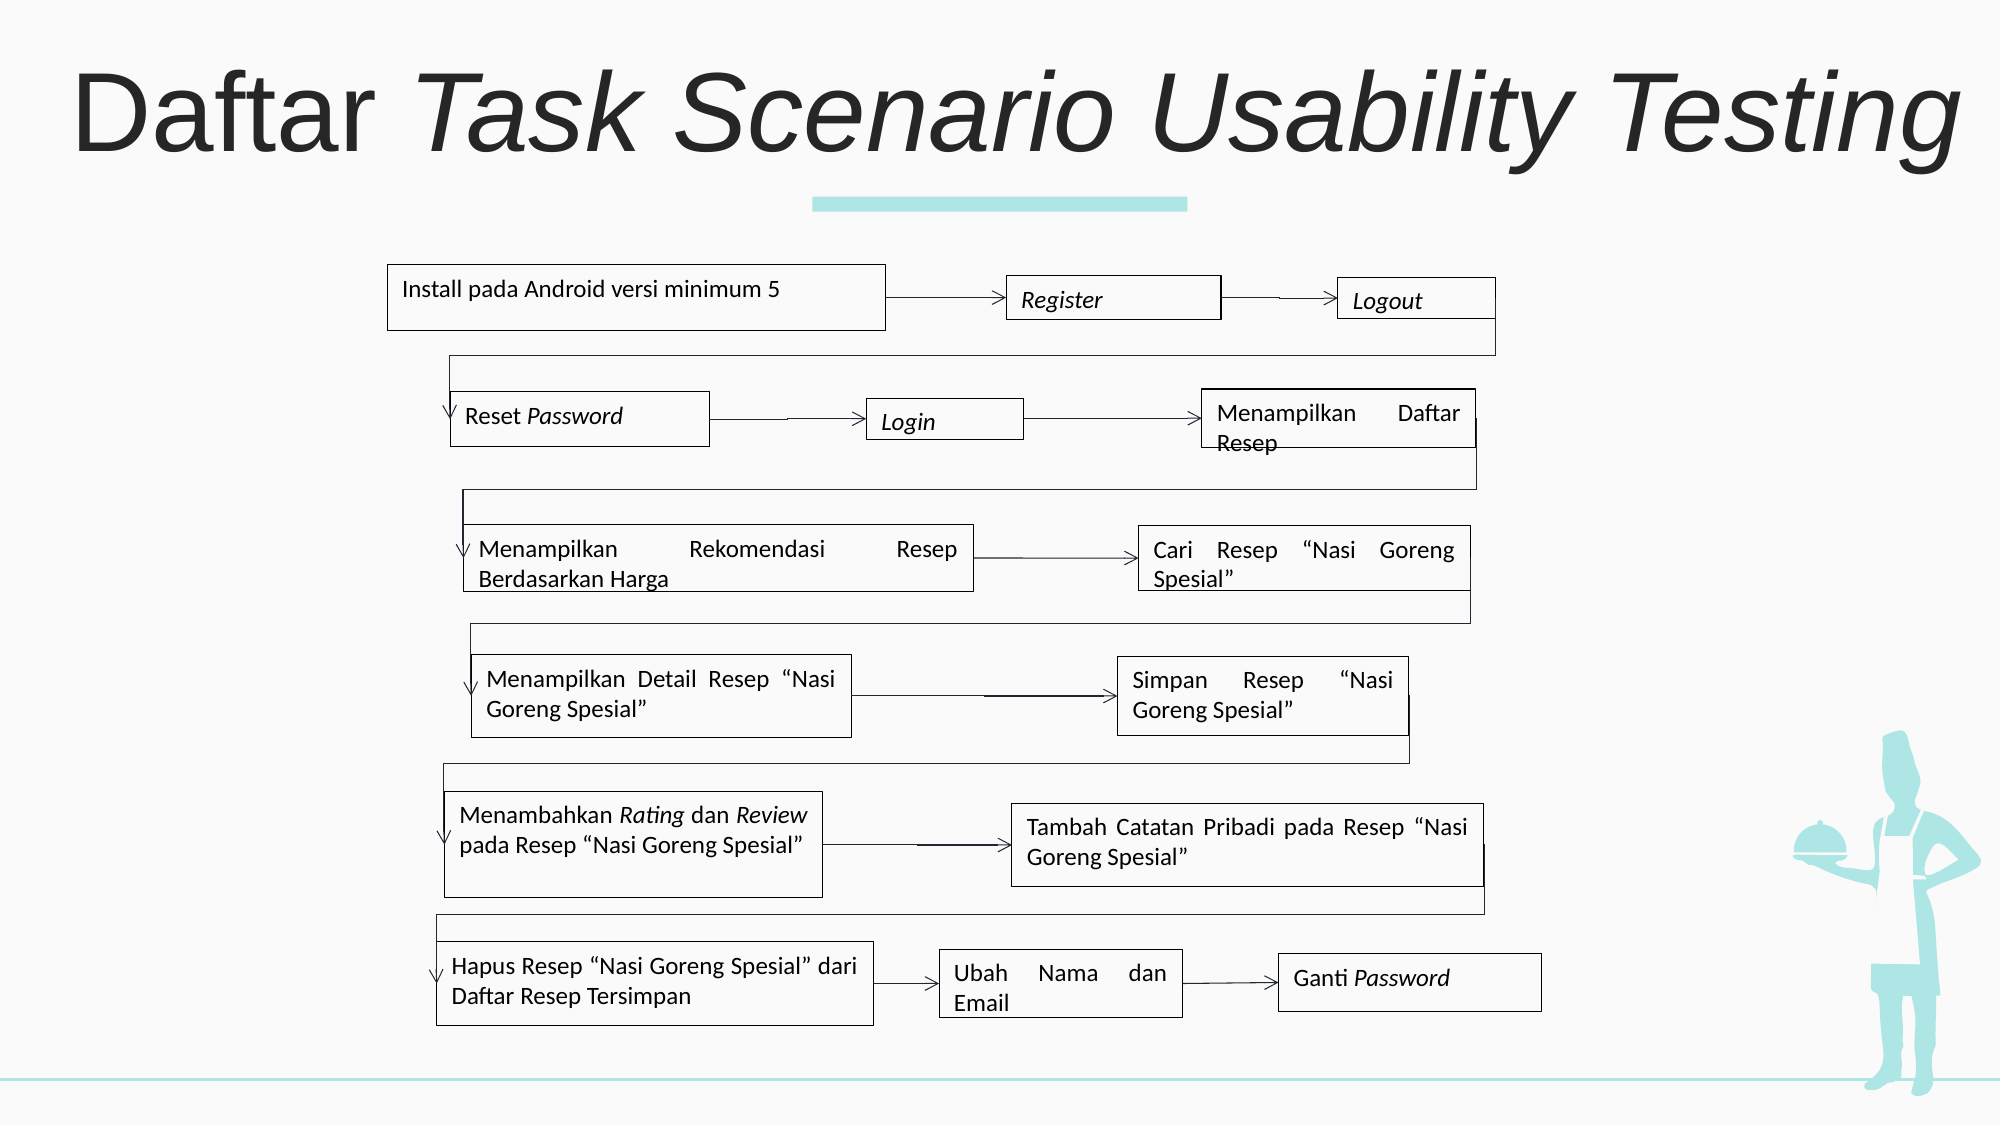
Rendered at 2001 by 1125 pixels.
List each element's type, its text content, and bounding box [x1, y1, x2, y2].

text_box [347, 247, 1616, 1070]
list Daftar Task Scenario Usability Testing [53, 55, 1981, 175]
